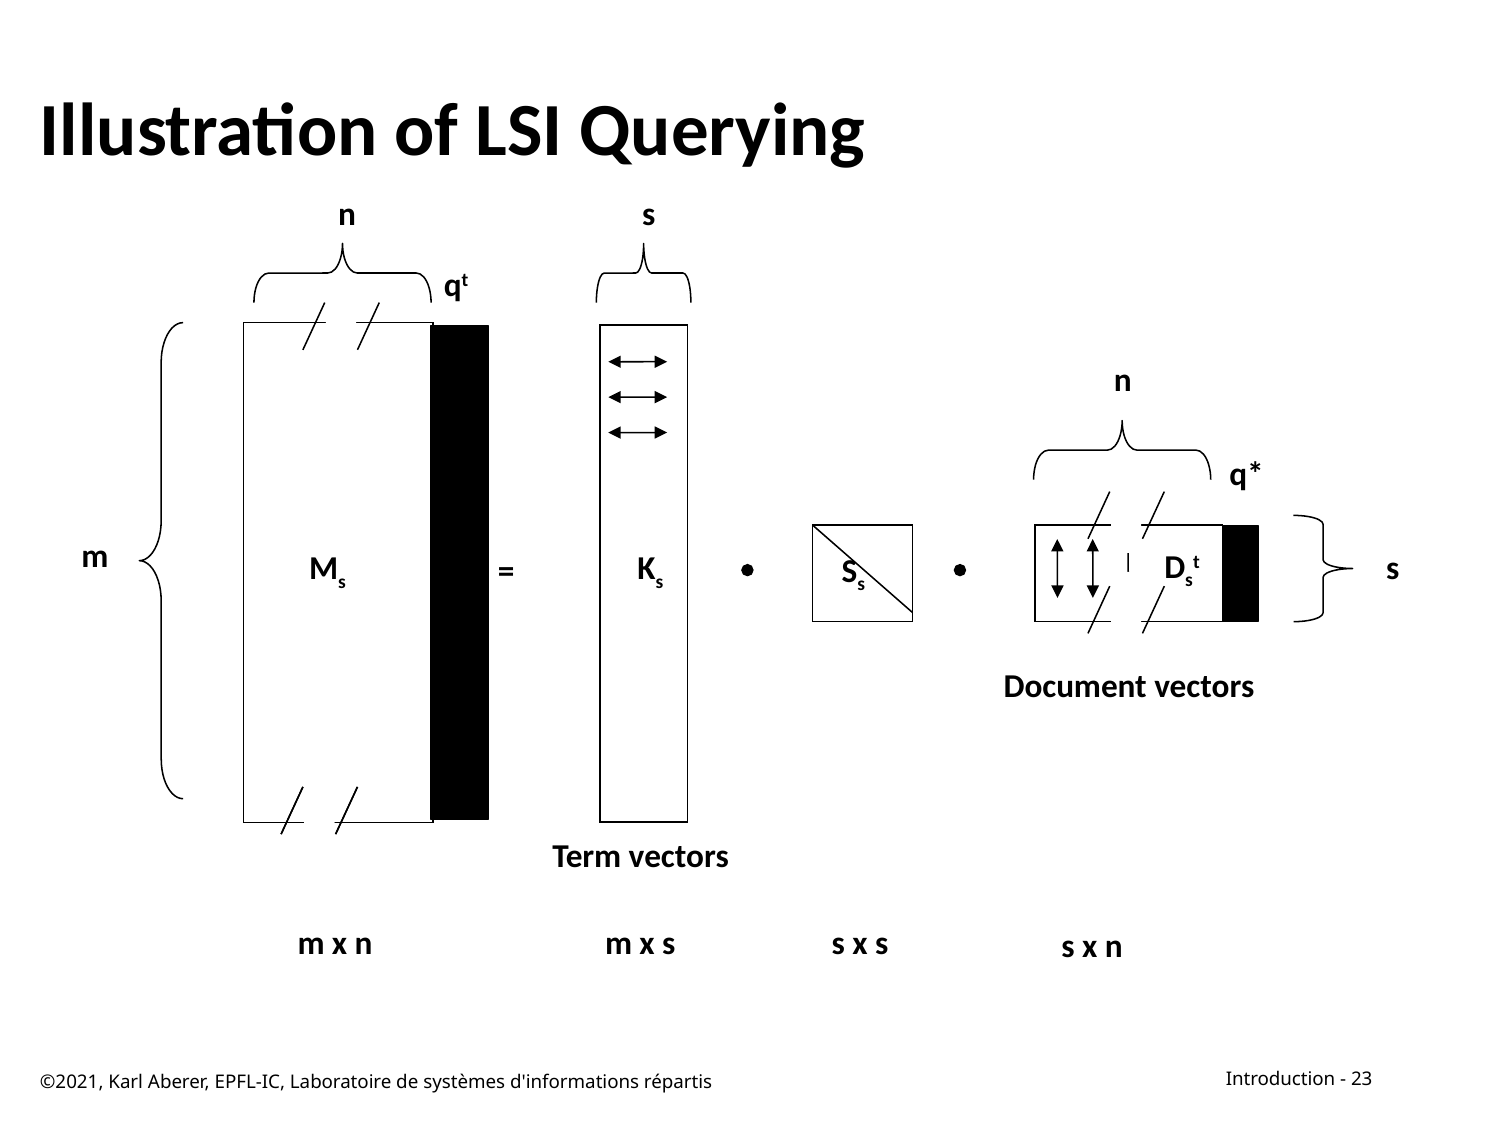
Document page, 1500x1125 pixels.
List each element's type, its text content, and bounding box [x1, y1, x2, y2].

text_box Ks [622, 539, 679, 600]
title Illustration of LSI Querying [24, 49, 1388, 201]
text_box s x s [816, 913, 904, 969]
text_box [302, 288, 380, 365]
text_box s [1370, 538, 1415, 594]
text_box [431, 325, 489, 820]
text_box n [323, 184, 372, 240]
text_box [1033, 420, 1211, 480]
text_box [139, 322, 184, 799]
text_box [1093, 562, 1128, 570]
text_box Ss [826, 541, 881, 602]
text_box m x n [282, 913, 388, 969]
text_box [1051, 539, 1064, 598]
text_box [253, 243, 428, 303]
text_box s [626, 184, 671, 240]
footer ©2021, Karl Aberer, EPFL-IC, Laboratoire de systèmes d'informations répartis [24, 1062, 988, 1101]
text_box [1087, 571, 1165, 648]
text_box qt [428, 255, 484, 311]
text_box [1169, 525, 1222, 622]
text_box [596, 243, 691, 303]
text_box [812, 525, 913, 622]
text_box n [1098, 350, 1147, 406]
text_box [1035, 525, 1092, 622]
text_box [1222, 525, 1258, 622]
text_box [608, 426, 668, 439]
text_box Ms [294, 539, 361, 600]
text_box [243, 322, 433, 823]
text_box Term vectors [537, 826, 745, 882]
text_box m [66, 527, 124, 582]
text_box = [489, 541, 530, 597]
text_box  [726, 541, 771, 596]
text_box [608, 355, 668, 368]
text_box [280, 772, 358, 849]
text_box [1129, 562, 1149, 570]
text_box [599, 324, 688, 823]
text_box q* [1214, 444, 1279, 500]
text_box m x s [589, 913, 691, 969]
text_box  [939, 541, 984, 596]
text_box s x n [1046, 916, 1138, 972]
text_box Document vectors [988, 656, 1270, 712]
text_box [1087, 477, 1165, 554]
text_box Dst [1149, 537, 1215, 599]
text_box [1293, 515, 1353, 622]
text_box [608, 390, 668, 404]
